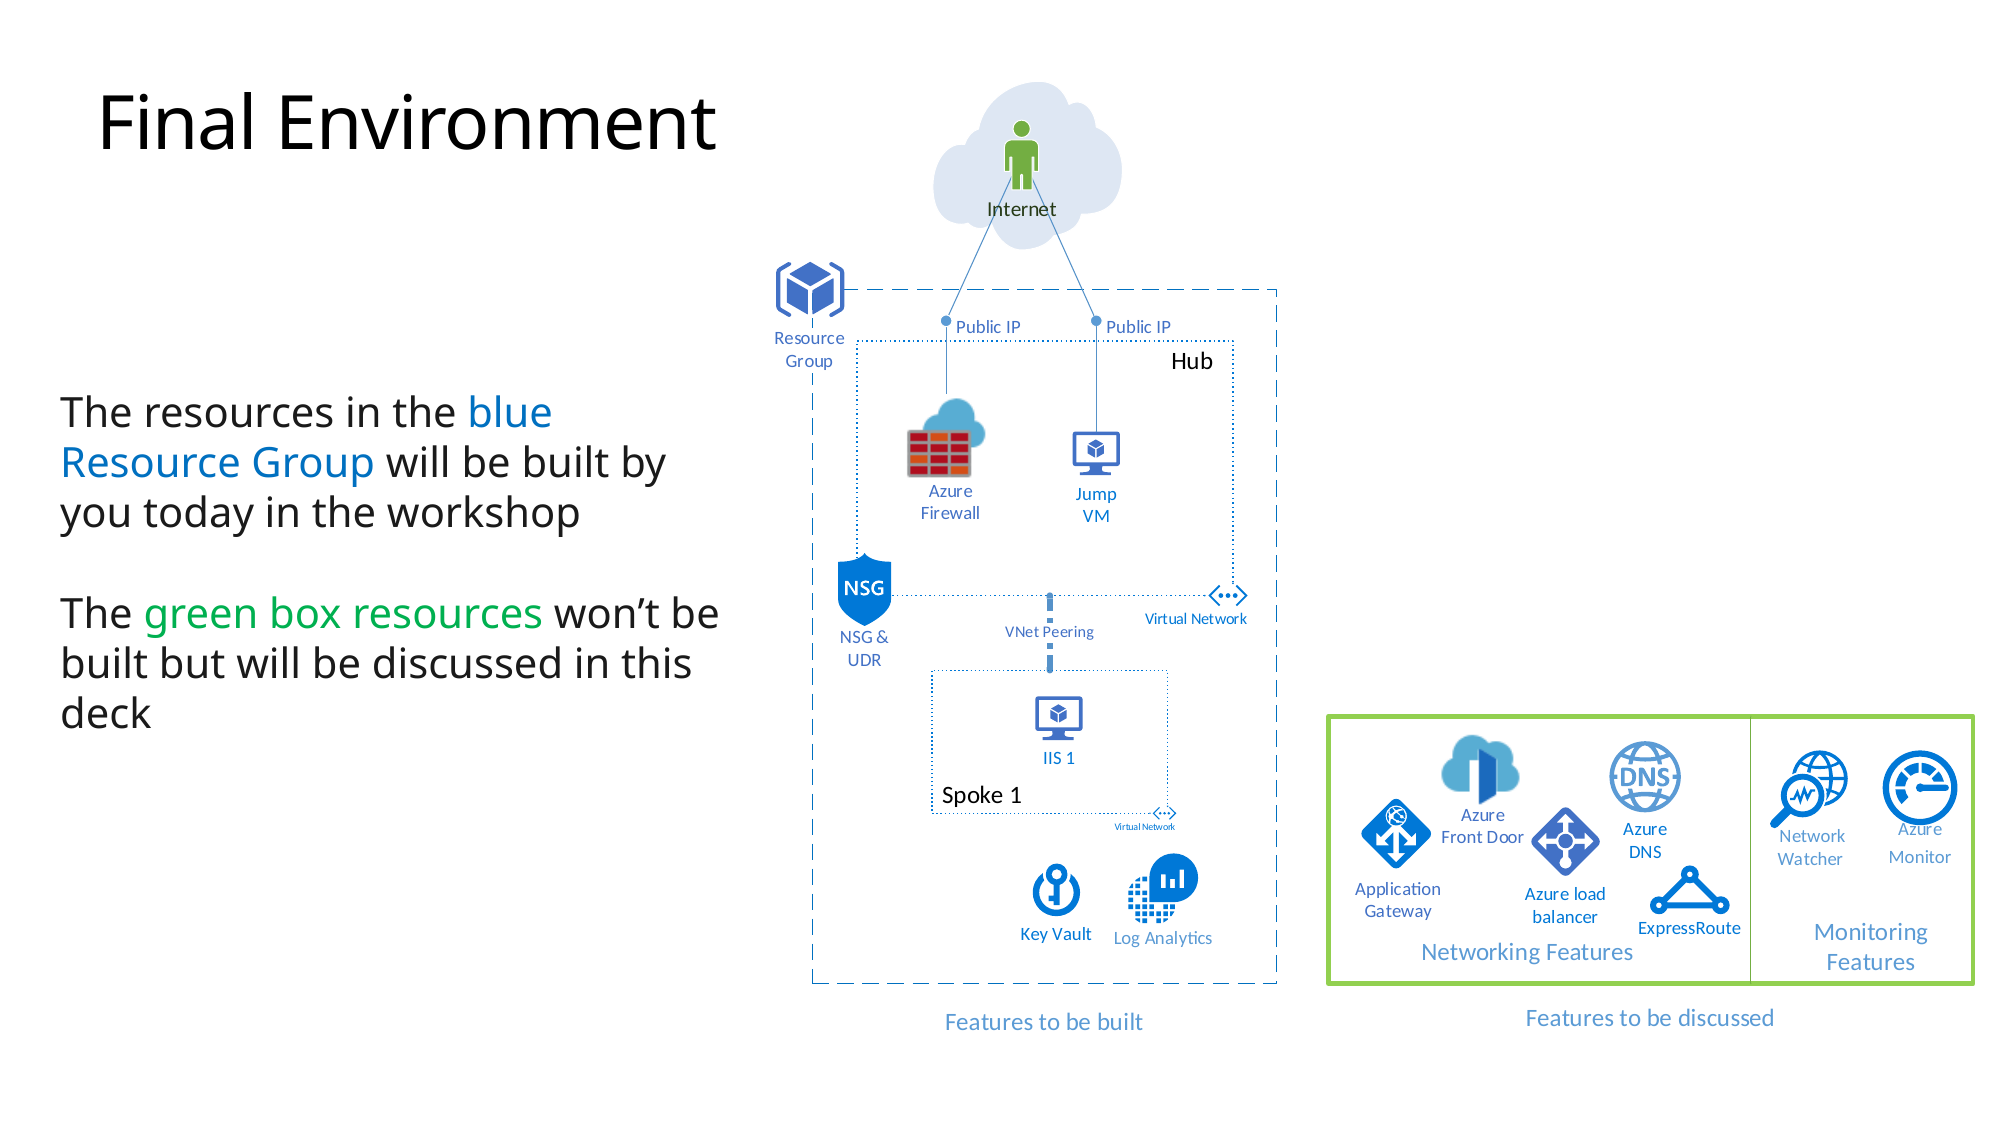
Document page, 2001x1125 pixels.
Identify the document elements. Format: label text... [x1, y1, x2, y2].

text_box The resources in the blue Resource Group will be built by you today in the workshop The green box resources won’t be built but will be discussed in this deck [60, 386, 739, 737]
title Final Environment [96, 75, 1904, 166]
picture [761, 77, 1978, 1052]
